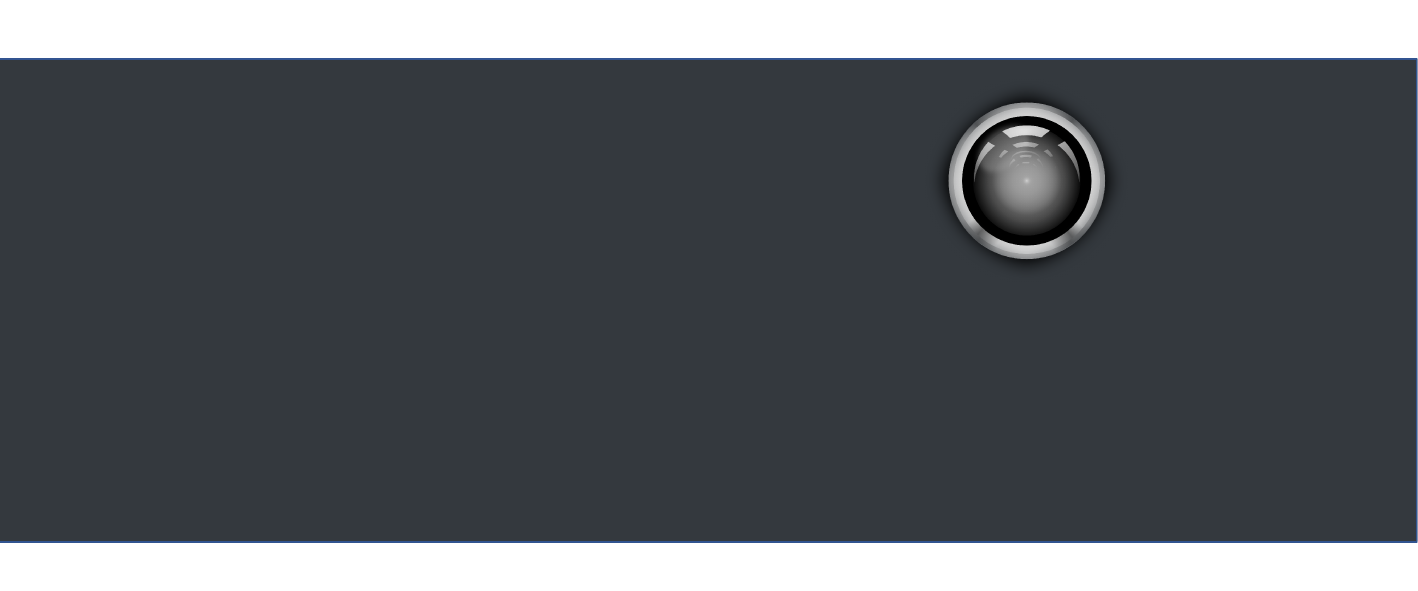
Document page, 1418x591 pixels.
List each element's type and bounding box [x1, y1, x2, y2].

text_box [0, 59, 1418, 542]
